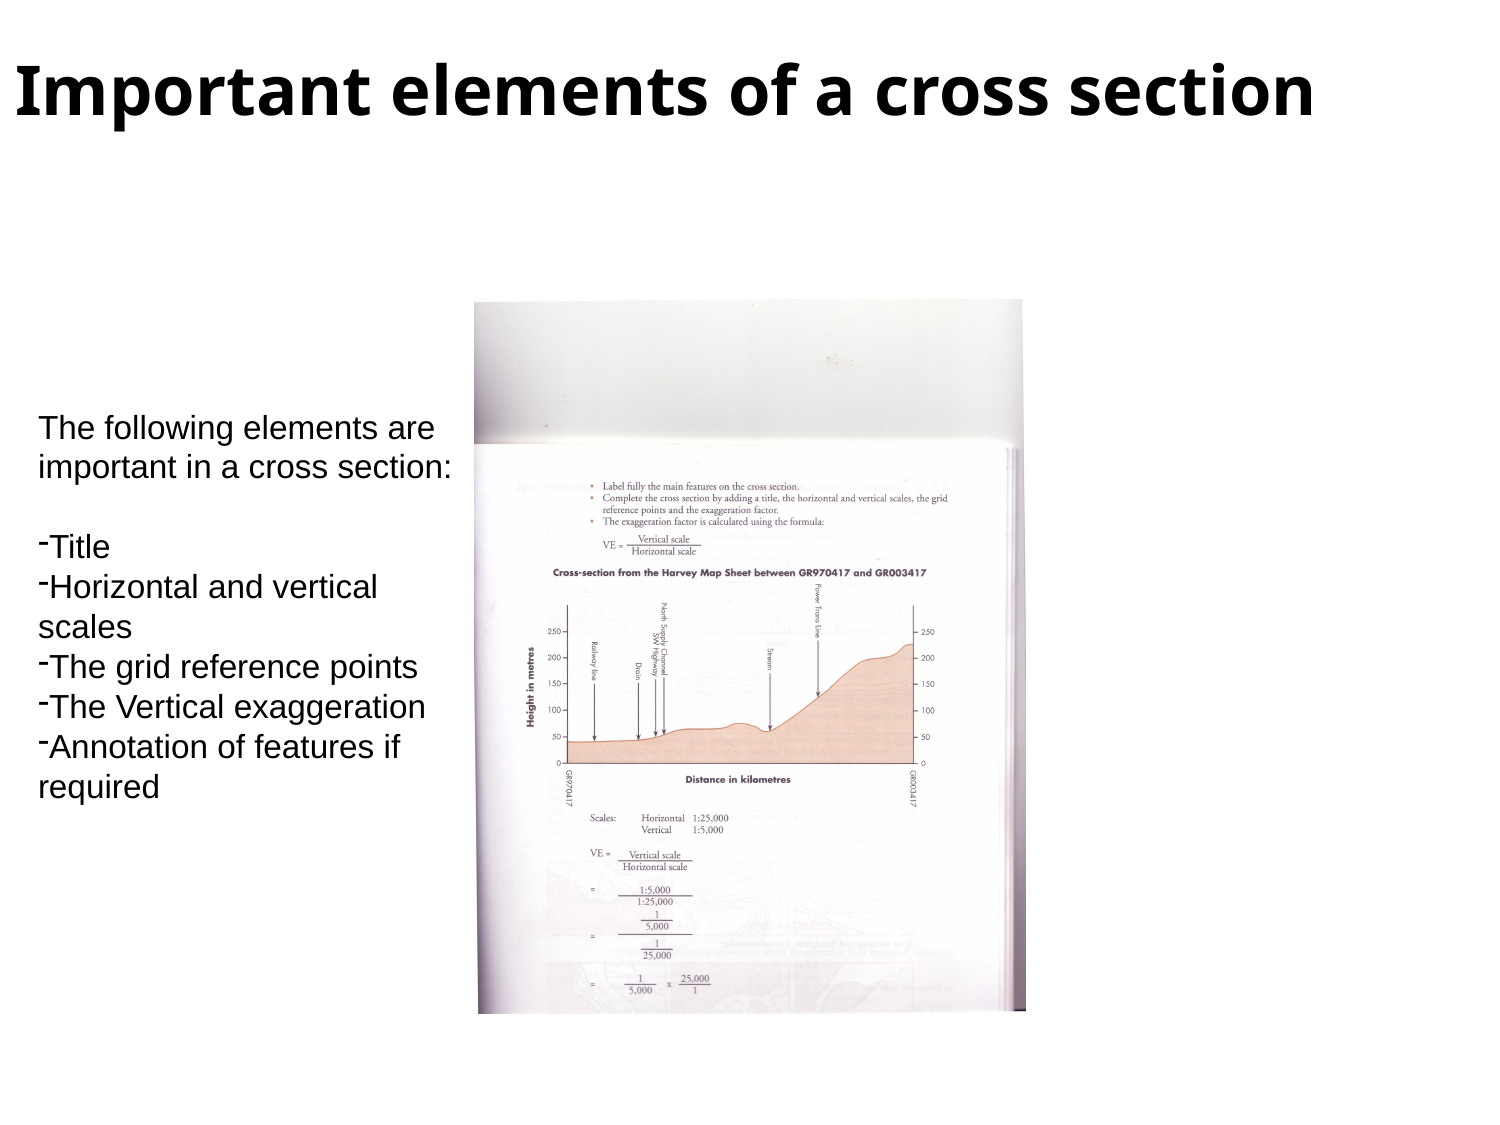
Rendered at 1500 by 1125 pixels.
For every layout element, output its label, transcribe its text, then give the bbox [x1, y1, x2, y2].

title Important elements of a cross section [0, 0, 1500, 188]
text_box The following elements are important in a cross section: Title Horizontal and vertical scales The grid reference points The Vertical exaggeration Annotation of features if required [23, 398, 474, 858]
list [474, 299, 1026, 1014]
